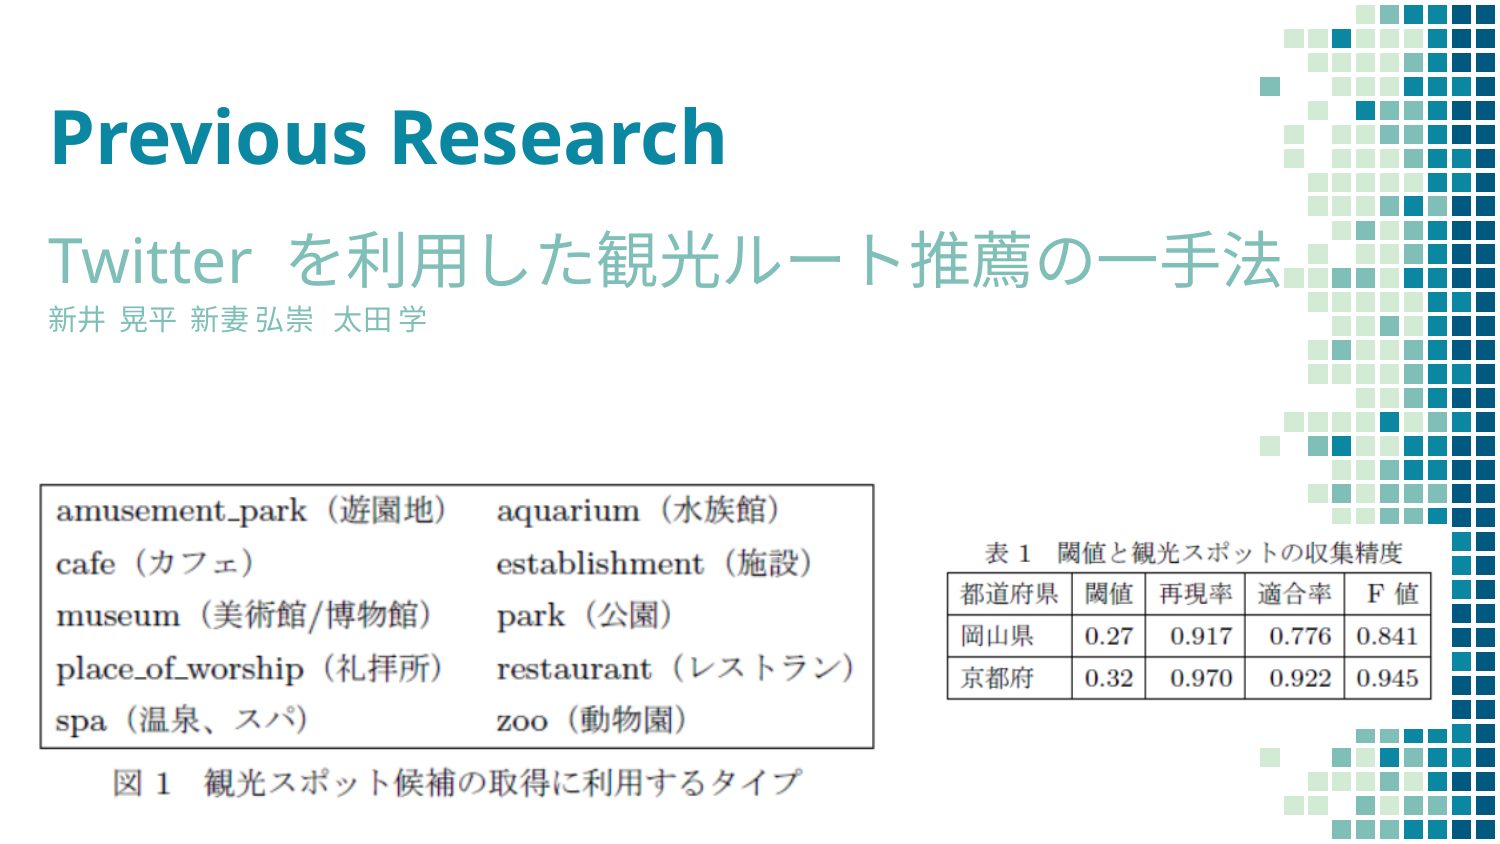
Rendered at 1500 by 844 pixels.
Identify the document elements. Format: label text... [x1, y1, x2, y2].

picture [0, 456, 1447, 844]
title Previous Research [33, 54, 1143, 194]
text_box Twitter を利用した観光ルート推薦の一手法 新井 晃平 新妻 弘崇 太田 学 [33, 194, 1408, 399]
